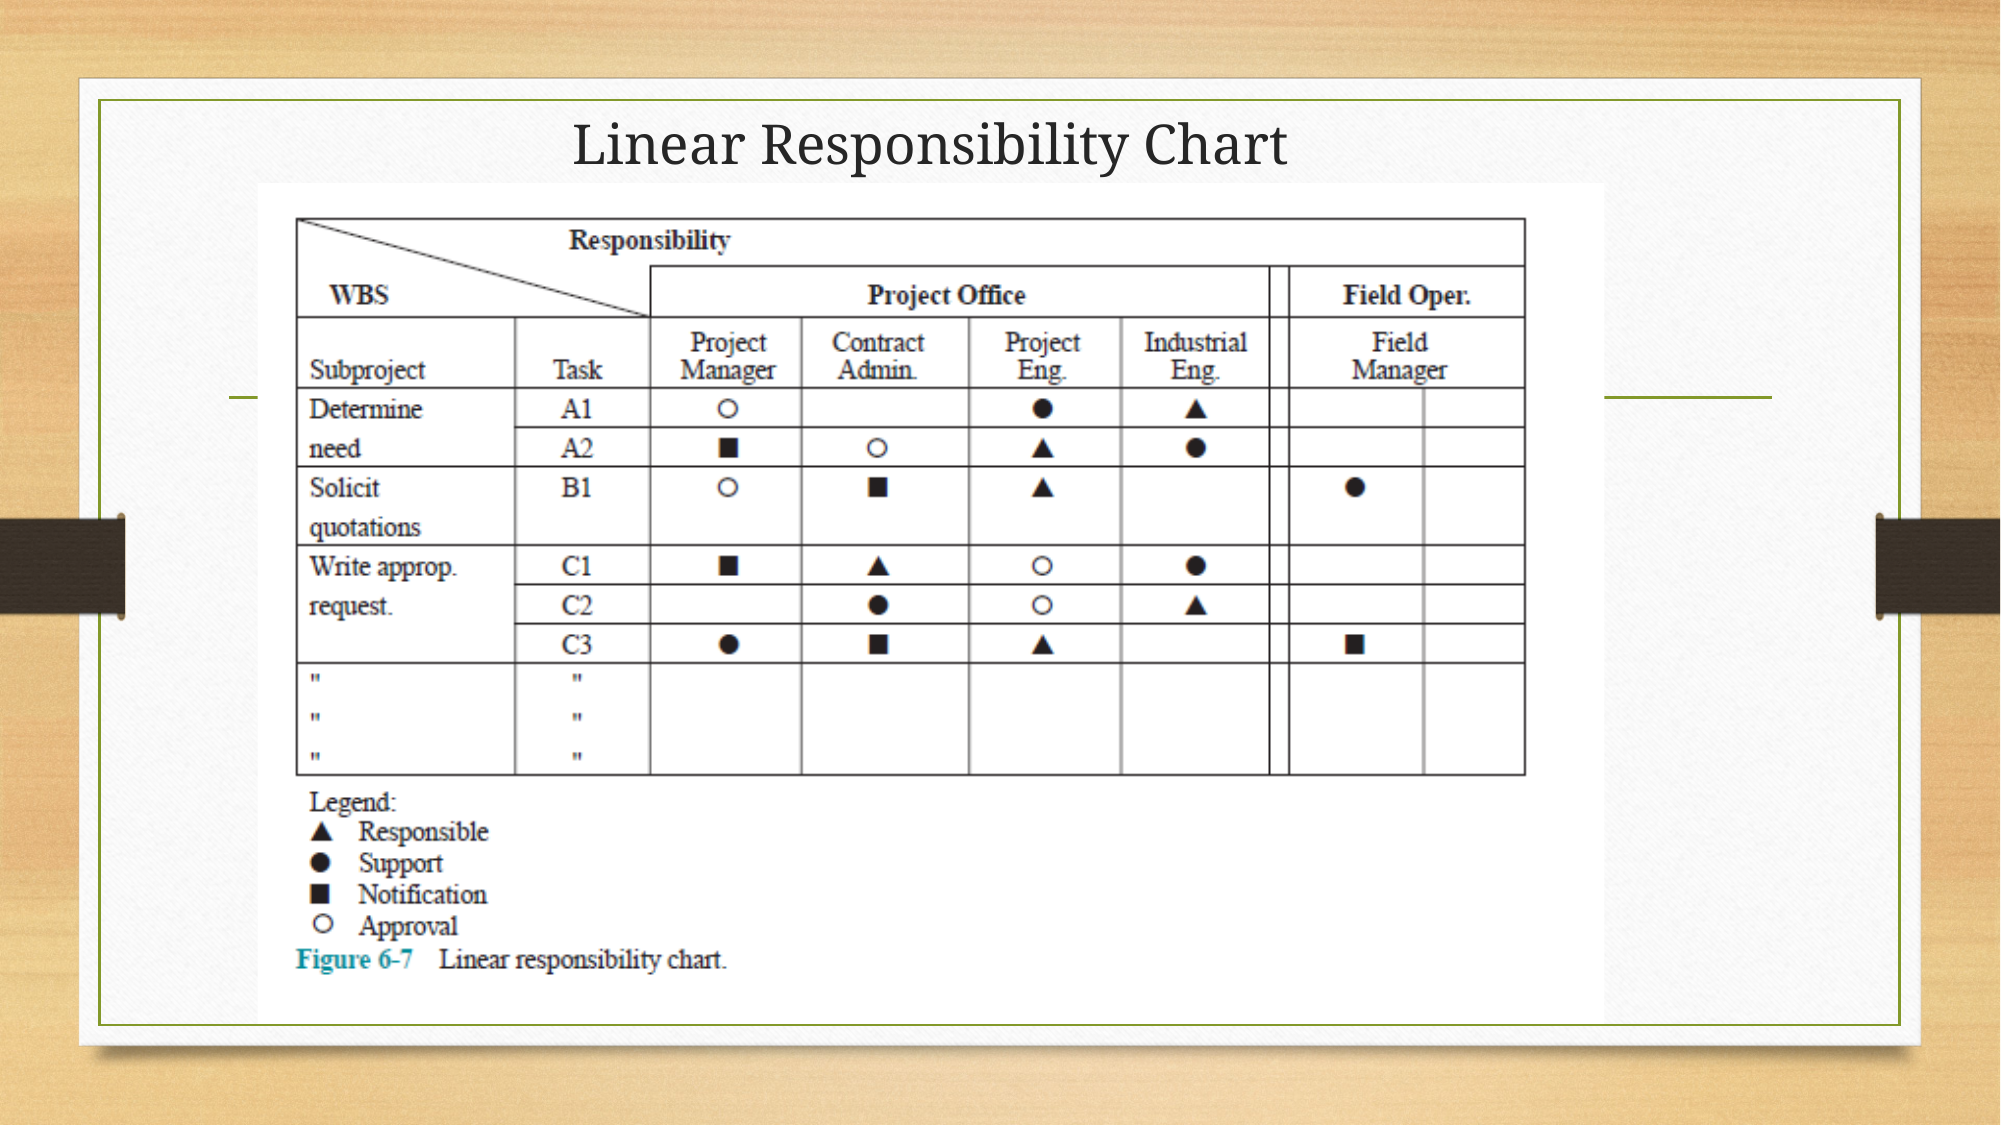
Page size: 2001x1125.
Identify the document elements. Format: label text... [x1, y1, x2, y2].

picture [0, 0, 2001, 1125]
title Linear Responsibility Chart [190, 101, 1672, 184]
